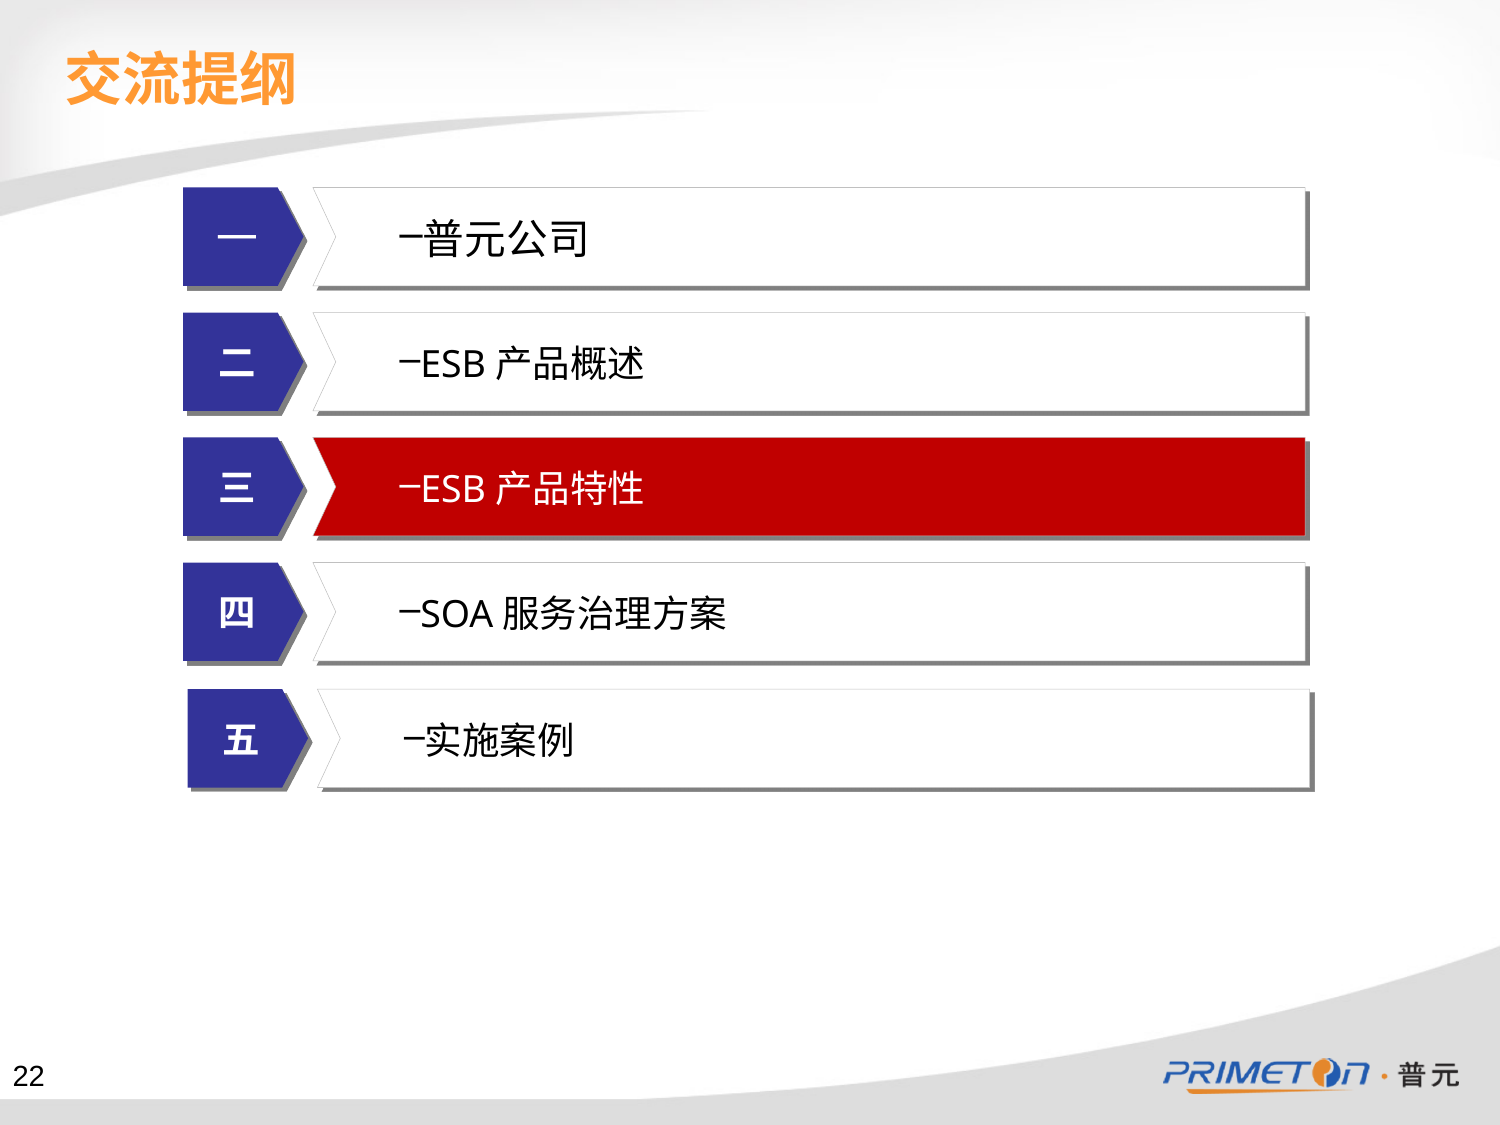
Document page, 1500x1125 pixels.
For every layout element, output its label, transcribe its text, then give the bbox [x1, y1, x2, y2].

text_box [182, 187, 1306, 287]
slide_number 22 [0, 1049, 80, 1101]
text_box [182, 312, 1306, 412]
title 交流提纲 [49, 30, 1400, 124]
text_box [182, 562, 1306, 662]
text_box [187, 688, 1310, 788]
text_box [182, 437, 1306, 537]
picture [0, 0, 1500, 1125]
